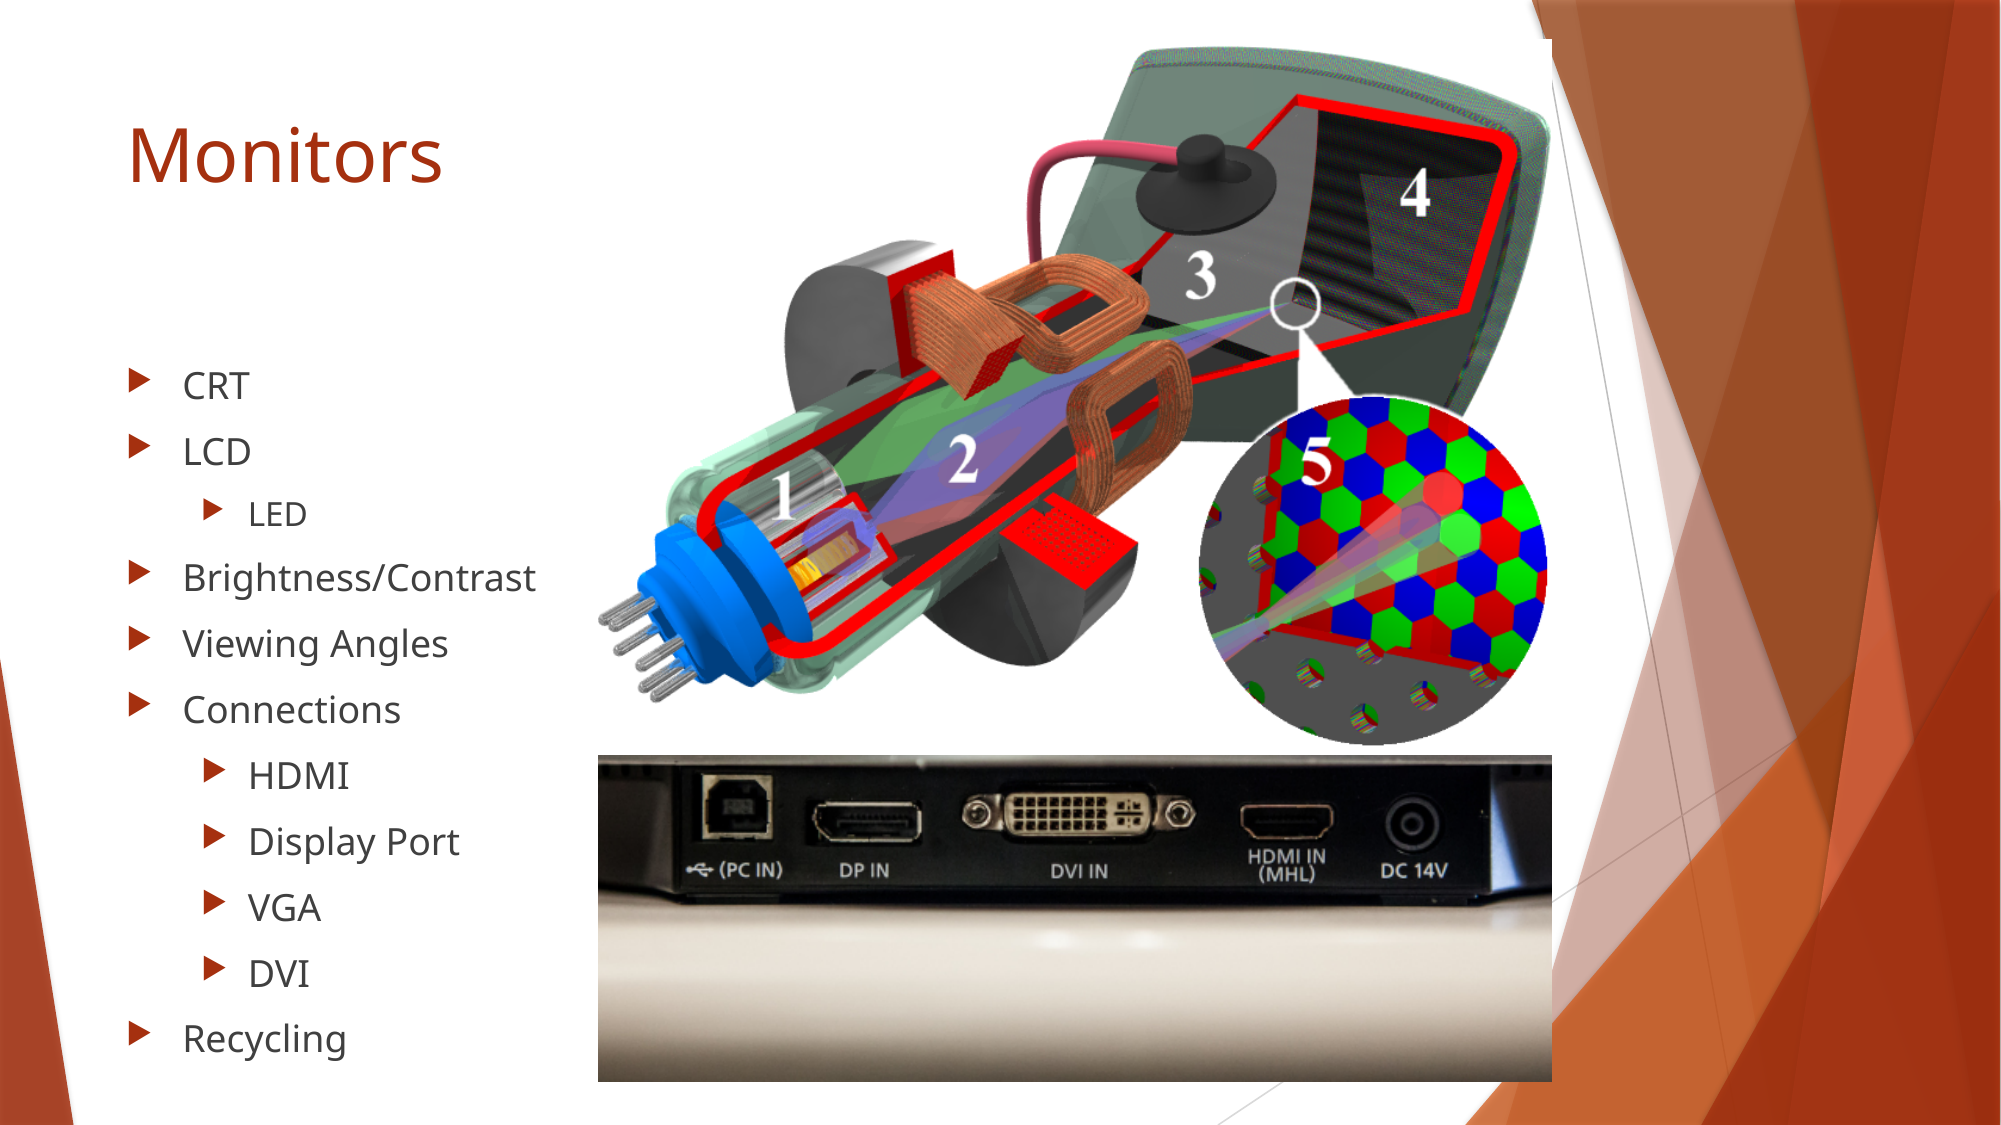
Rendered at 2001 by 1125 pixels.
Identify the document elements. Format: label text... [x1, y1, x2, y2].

list CRT LCD LED Brightness/Contrast Viewing Angles Connections HDMI Display Port VGA DVI Recycling [111, 354, 593, 992]
picture [597, 38, 1553, 1083]
title Monitors [111, 99, 593, 317]
